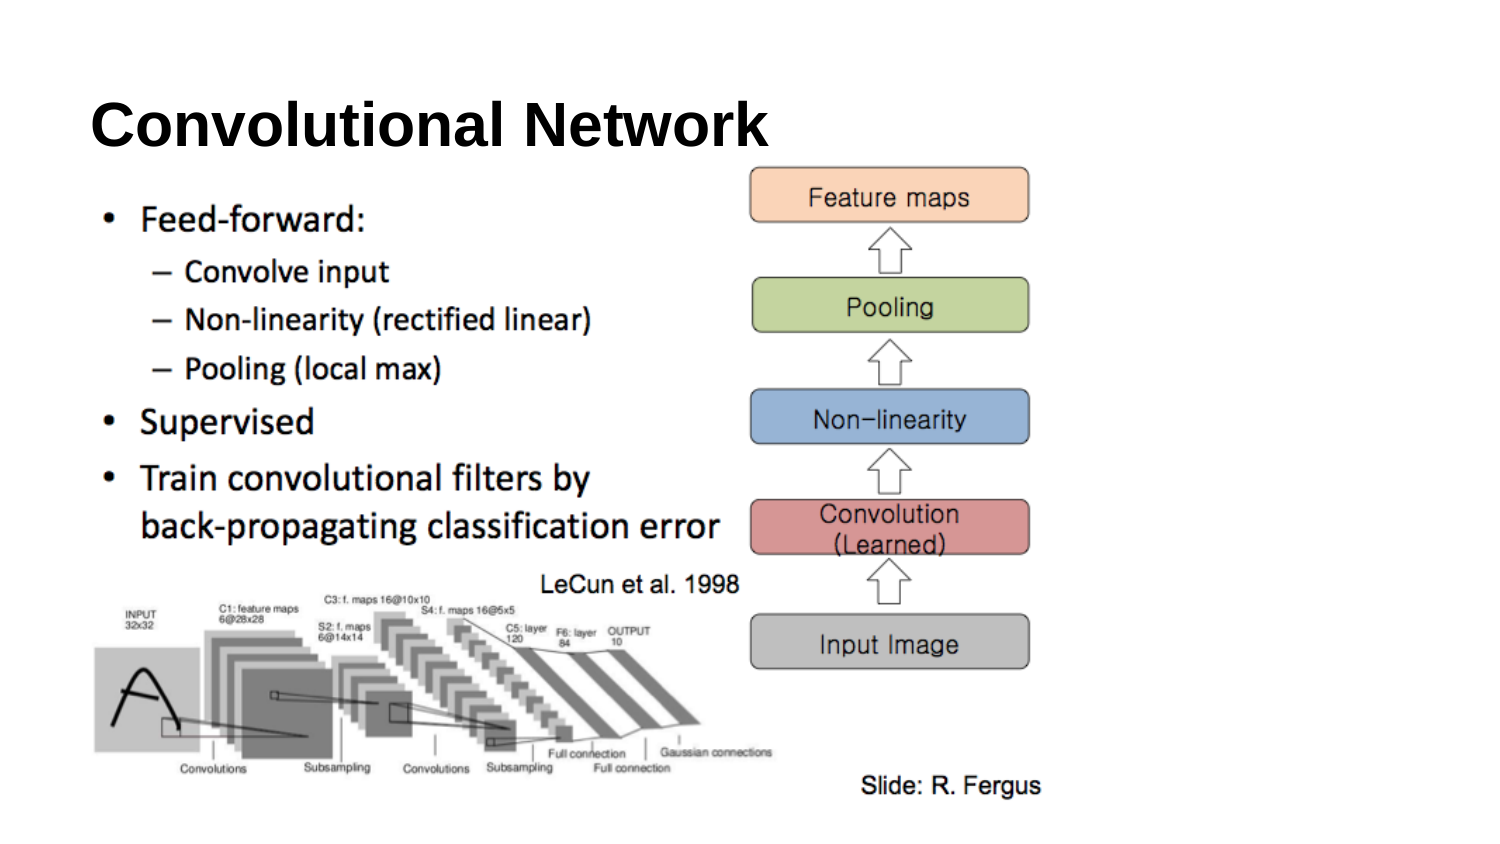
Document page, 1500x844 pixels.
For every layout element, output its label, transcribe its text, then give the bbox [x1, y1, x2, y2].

title Convolutional Network [75, 33, 1425, 175]
picture [15, 152, 1133, 834]
